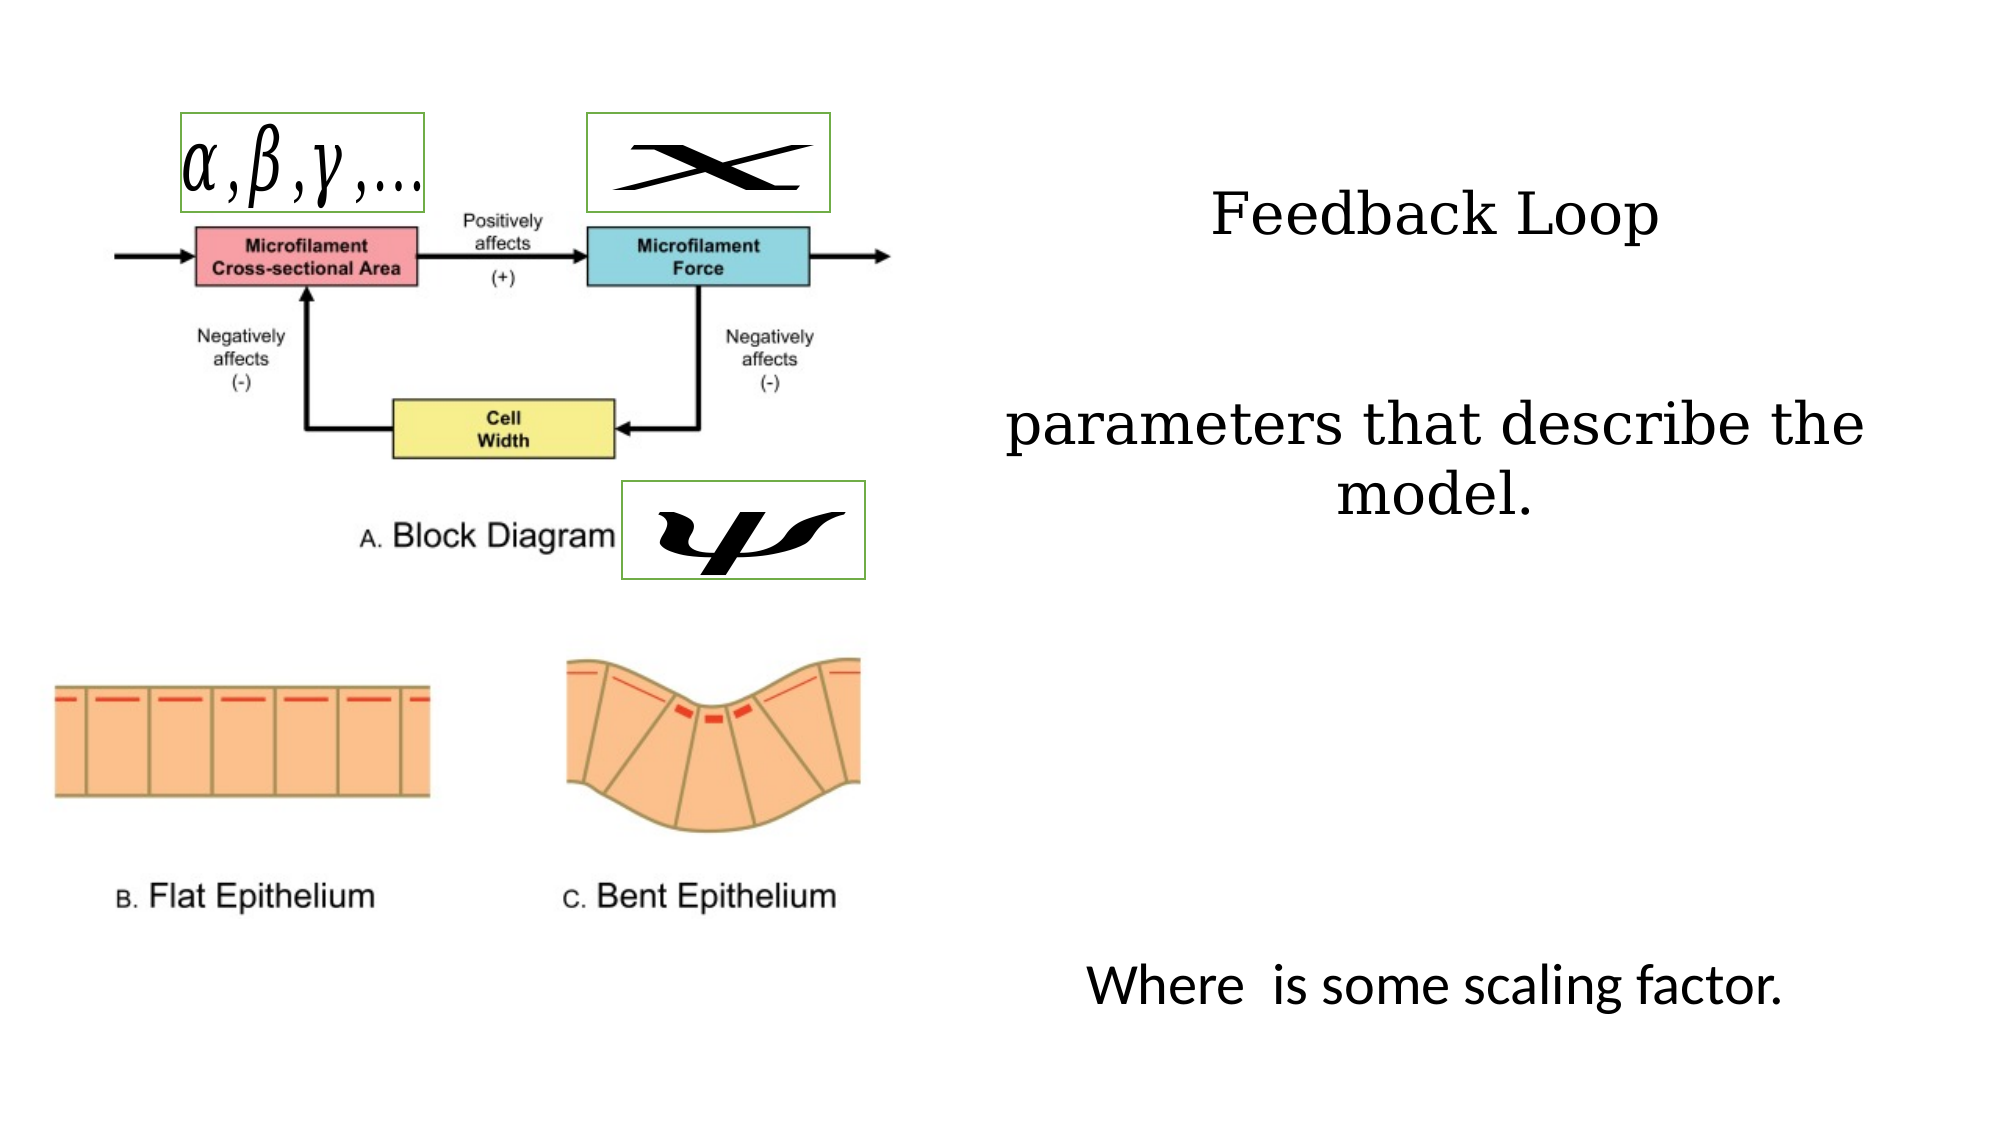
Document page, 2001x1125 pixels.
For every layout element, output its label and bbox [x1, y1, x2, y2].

picture [16, 210, 900, 919]
